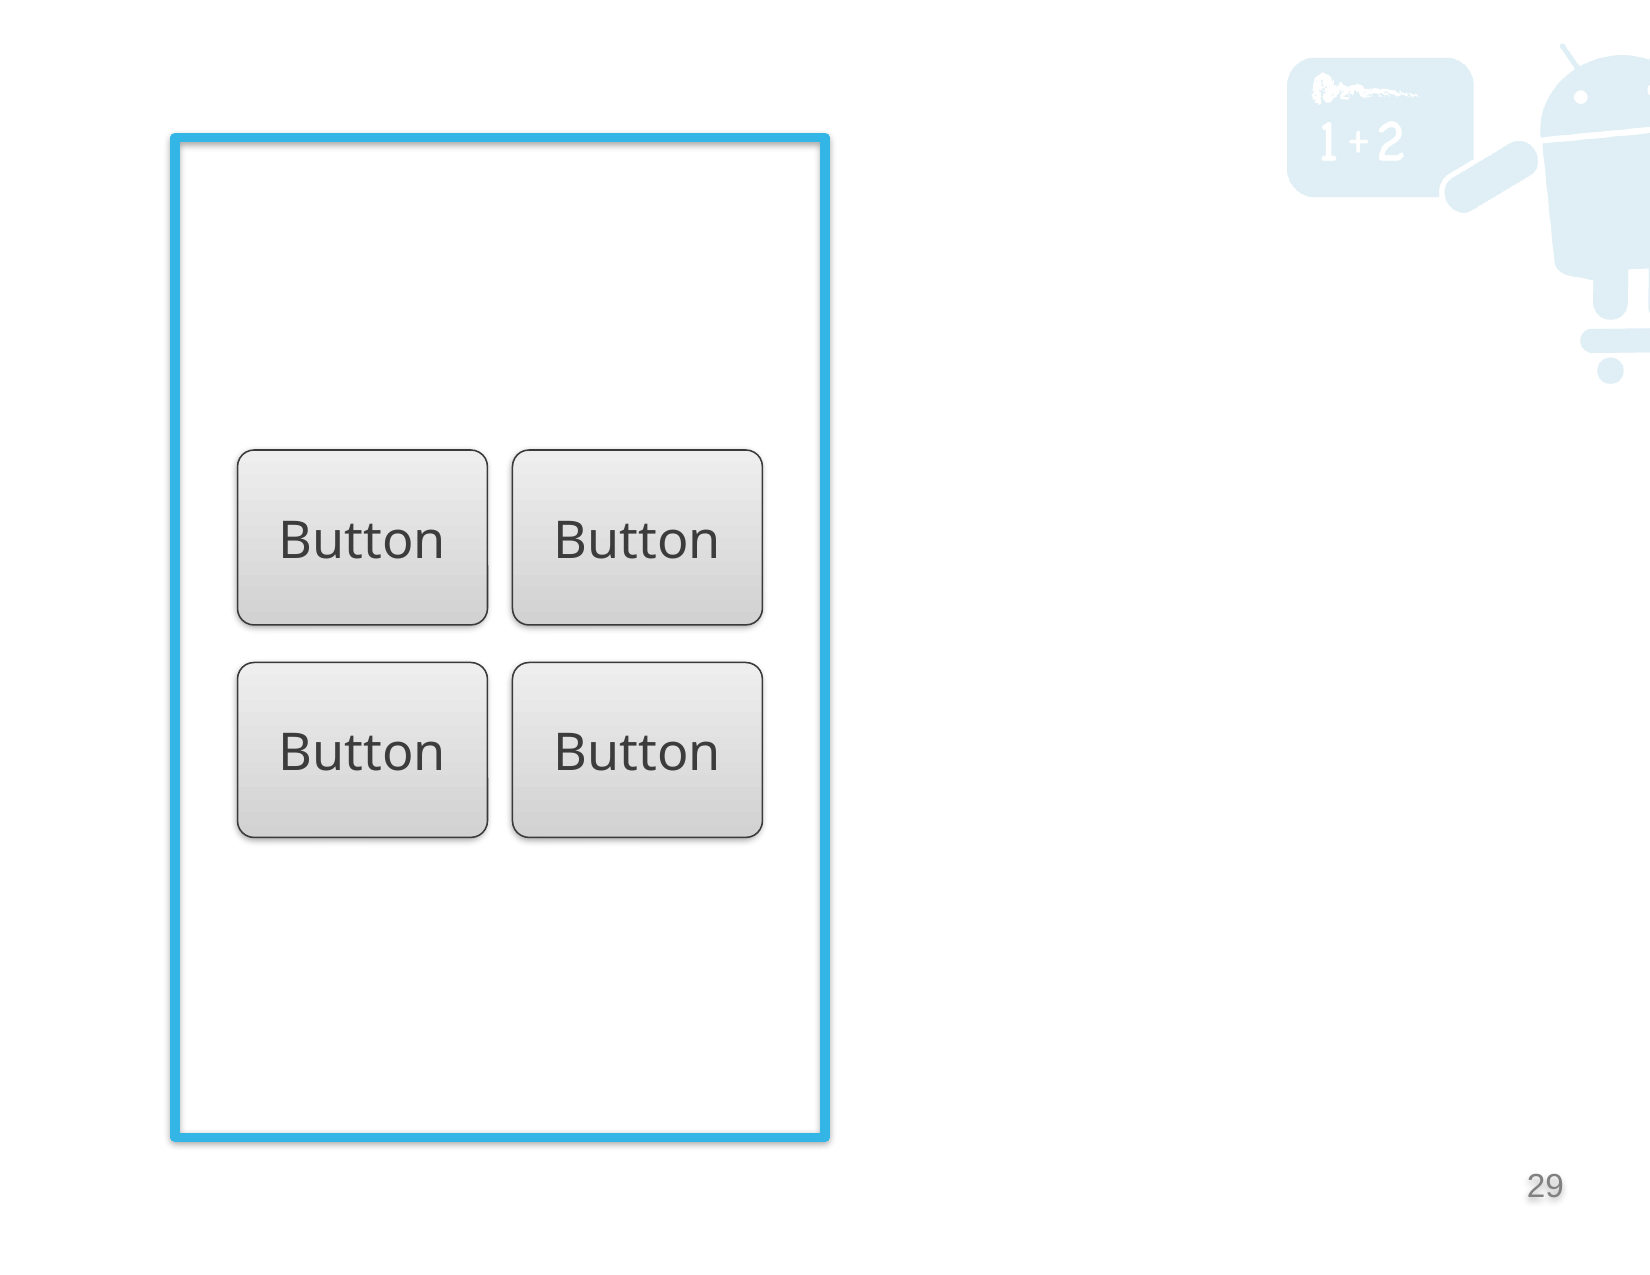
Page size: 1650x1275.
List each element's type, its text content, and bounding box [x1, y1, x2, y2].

text_box Button [511, 661, 764, 839]
text_box [174, 137, 826, 1138]
text_box Button [511, 449, 764, 626]
text_box Button [236, 661, 489, 839]
text_box Button [236, 449, 489, 626]
